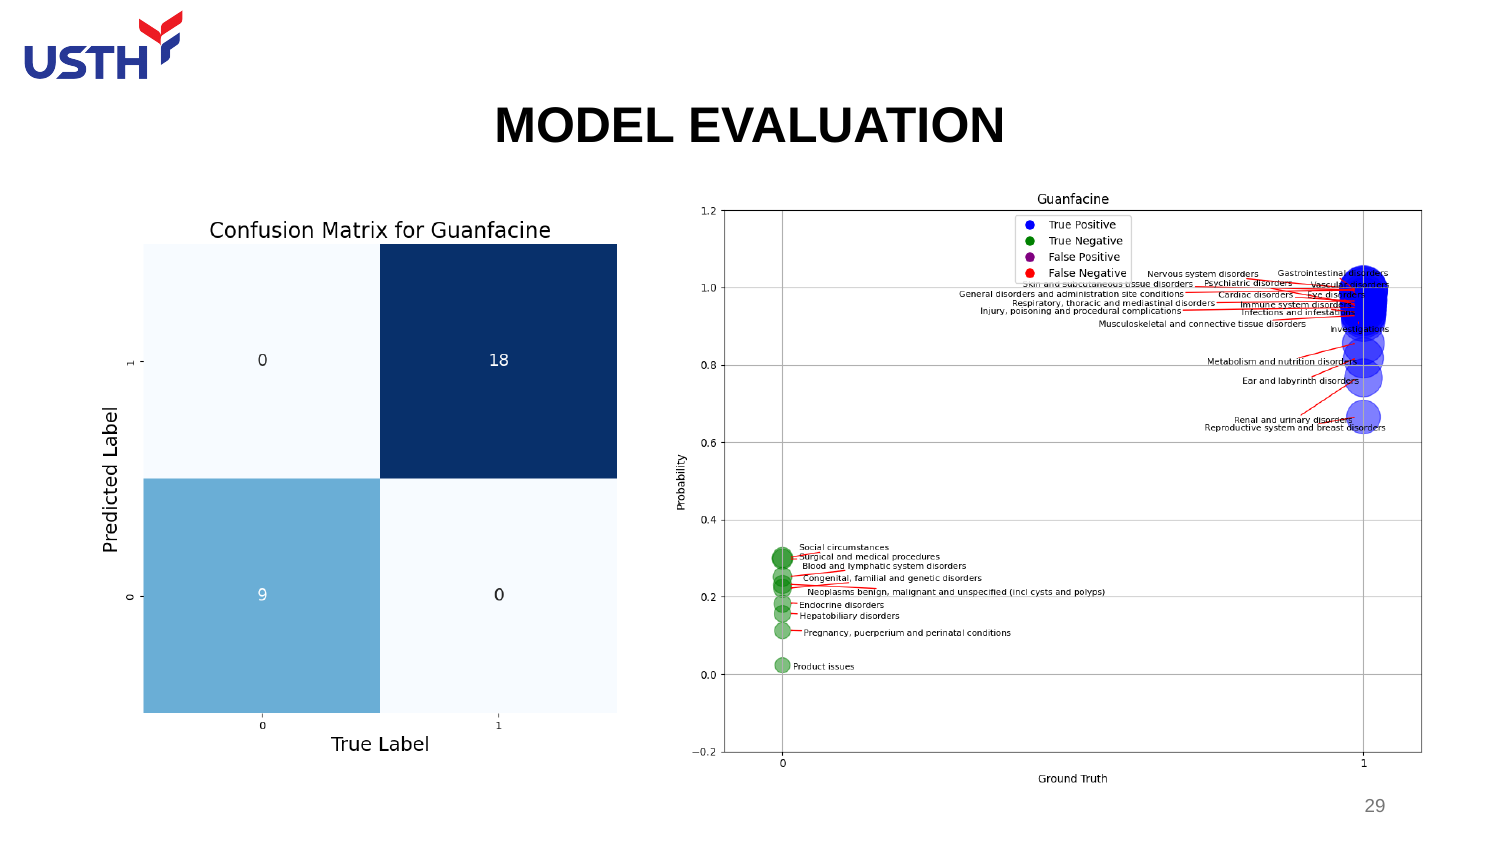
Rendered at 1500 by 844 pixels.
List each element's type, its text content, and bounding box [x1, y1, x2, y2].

slide_number 29 [1059, 799, 1397, 827]
picture [24, 10, 183, 79]
picture [668, 184, 1428, 792]
title MODEL EVALUATION [0, 44, 1500, 208]
picture [95, 212, 624, 761]
